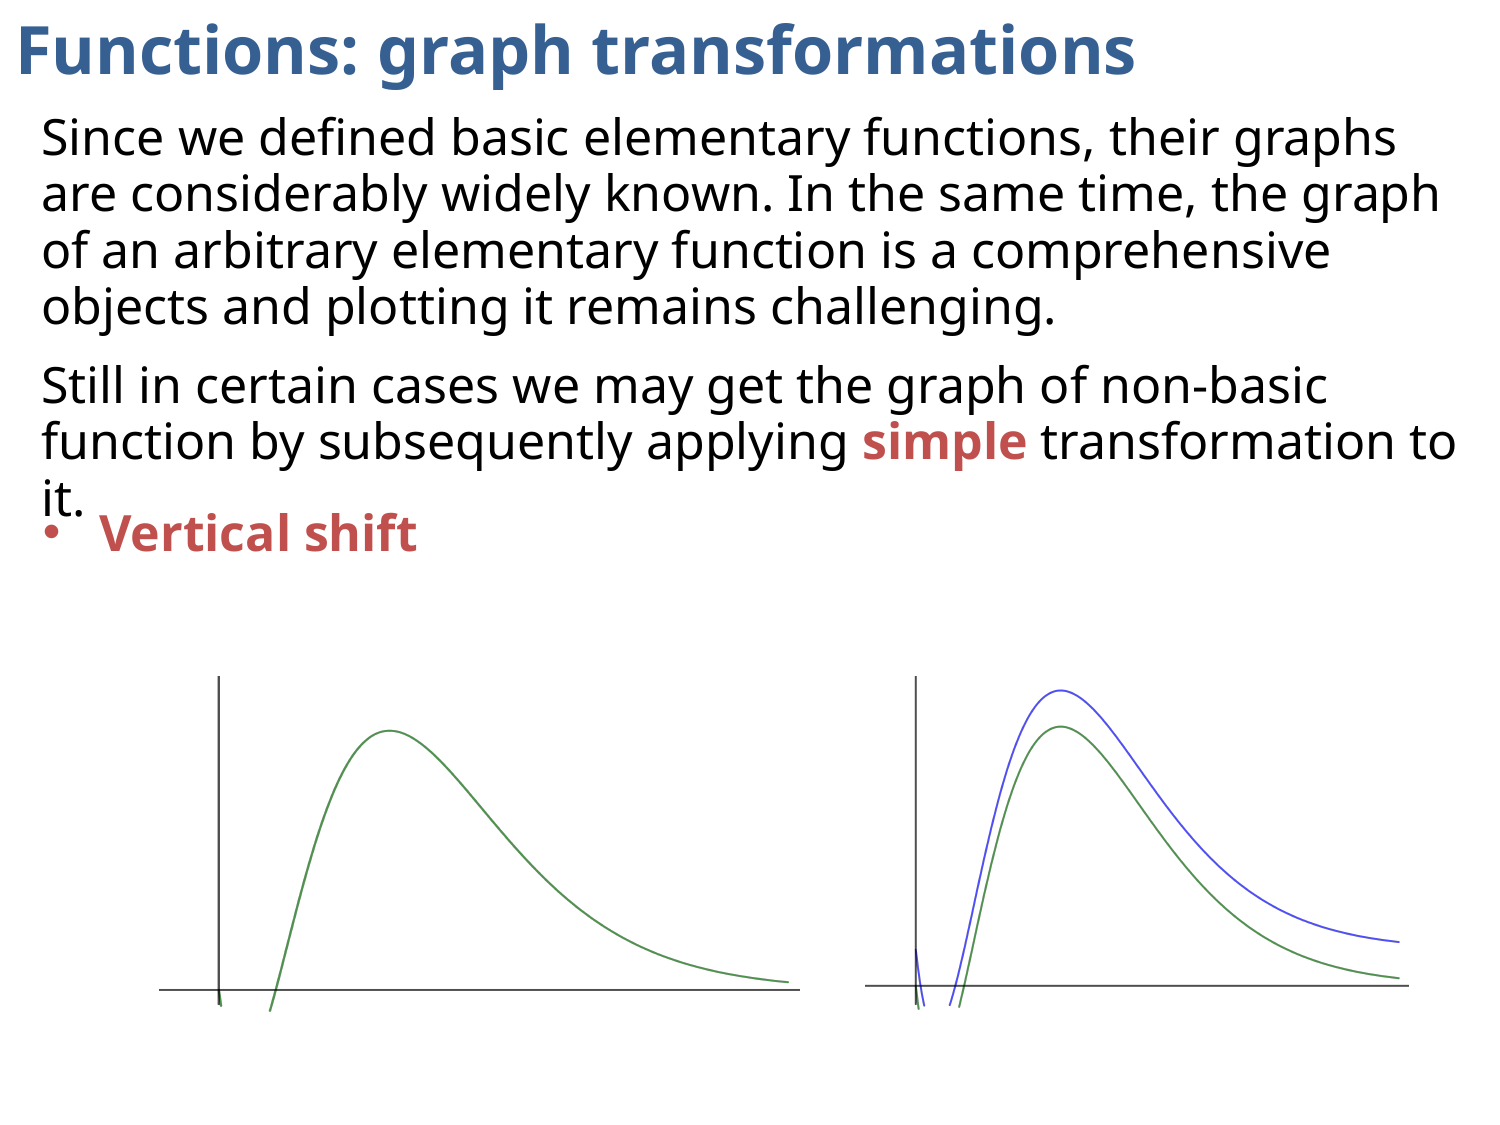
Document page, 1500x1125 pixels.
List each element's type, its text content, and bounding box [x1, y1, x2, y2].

picture [865, 676, 1409, 1077]
picture [159, 676, 800, 1077]
text_box Still in certain cases we may get the graph of non-basic function by subsequently applying simple transformation to it. [26, 349, 1474, 480]
title Functions: graph transformations [0, 0, 1500, 102]
text_box Since we defined basic elementary functions, their graphs are considerably widely known. In the same time, the graph of an arbitrary elementary function is a comprehensive objects and plotting it remains challenging. [26, 101, 1474, 349]
